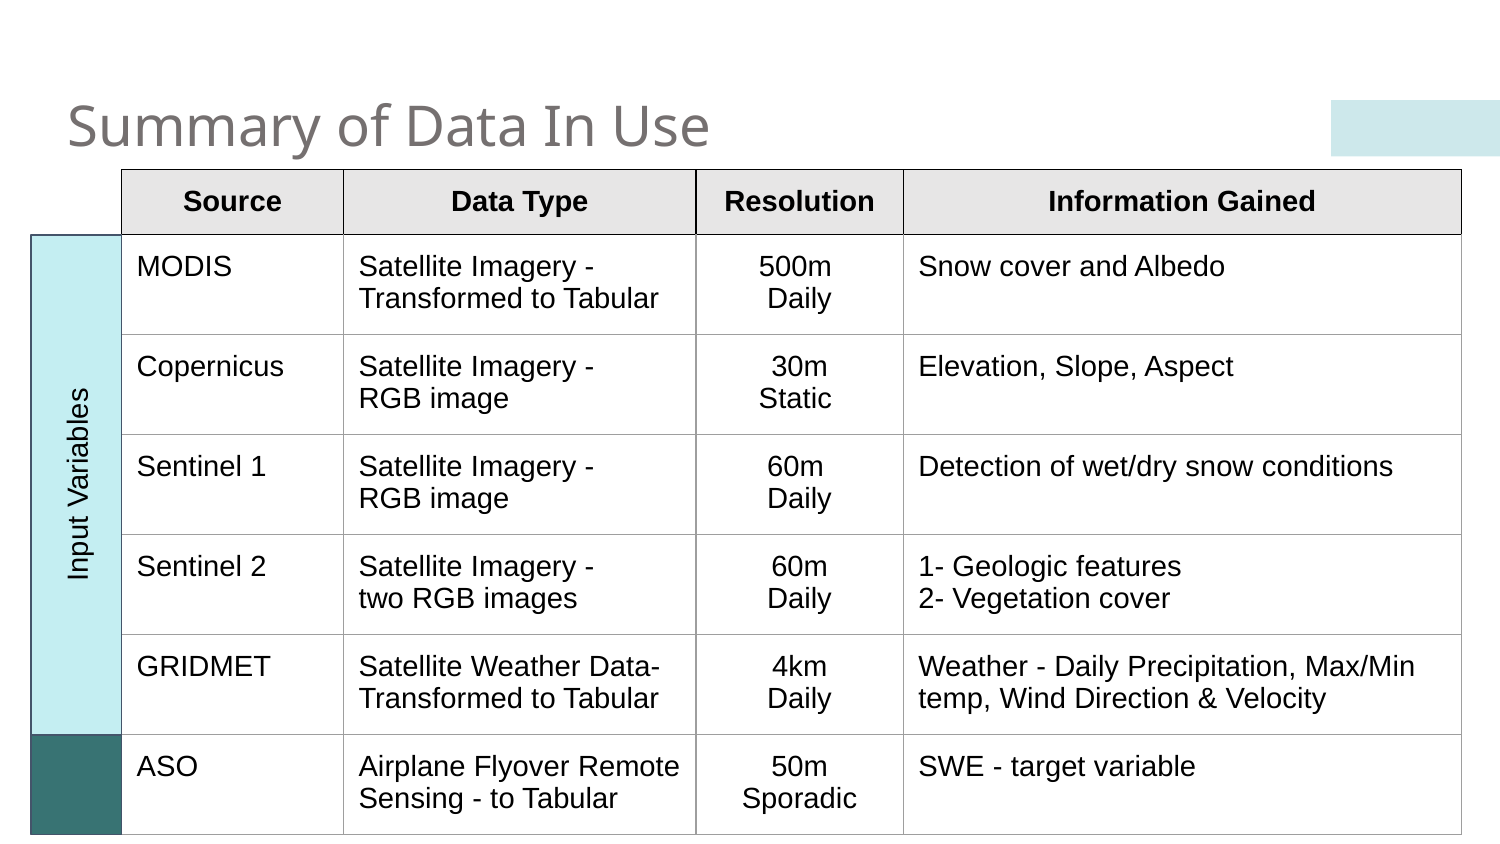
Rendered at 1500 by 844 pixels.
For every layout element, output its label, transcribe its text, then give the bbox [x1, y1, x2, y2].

table_header Information Gained [904, 170, 1461, 234]
table_cell 500m Daily [697, 235, 903, 334]
table_cell Satellite Imagery - Transformed to Tabular [344, 235, 695, 334]
table_cell Airplane Flyover Remote Sensing - to Tabular [344, 735, 695, 834]
title Summary of Data In Use [56, 46, 1444, 210]
table_cell 1- Geologic features 2- Vegetation cover [904, 535, 1461, 634]
table_cell 30m Static [697, 335, 903, 434]
table_header Resolution [697, 170, 903, 234]
table_cell Sentinel 2 [122, 535, 343, 634]
table_cell SWE - target variable [904, 735, 1461, 834]
table_cell Snow cover and Albedo [904, 235, 1461, 334]
table_header Data Type [344, 170, 695, 234]
table_cell Satellite Imagery - RGB image [344, 335, 695, 434]
table_cell Elevation, Slope, Aspect [904, 335, 1461, 434]
table_cell 60m Daily [697, 435, 903, 534]
table_cell Satellite Imagery - two RGB images [344, 535, 695, 634]
table_cell GRIDMET [122, 635, 343, 734]
table_cell 4km Daily [697, 635, 903, 734]
table_cell Detection of wet/dry snow conditions [904, 435, 1461, 534]
table_cell 60m Daily [697, 535, 903, 634]
table_cell Satellite Weather Data- Transformed to Tabular [344, 635, 695, 734]
table_header Source [122, 170, 343, 234]
text_box [30, 734, 122, 835]
table_cell Copernicus [122, 335, 343, 434]
table_cell ASO [122, 735, 343, 834]
table_cell Weather - Daily Precipitation, Max/Min temp, Wind Direction & Velocity [904, 635, 1461, 734]
table_cell Satellite Imagery - RGB image [344, 435, 695, 534]
table_cell MODIS [122, 235, 343, 334]
text_box Input Variables [30, 234, 122, 734]
table_cell 50m Sporadic [697, 735, 903, 834]
table_cell Sentinel 1 [122, 435, 343, 534]
